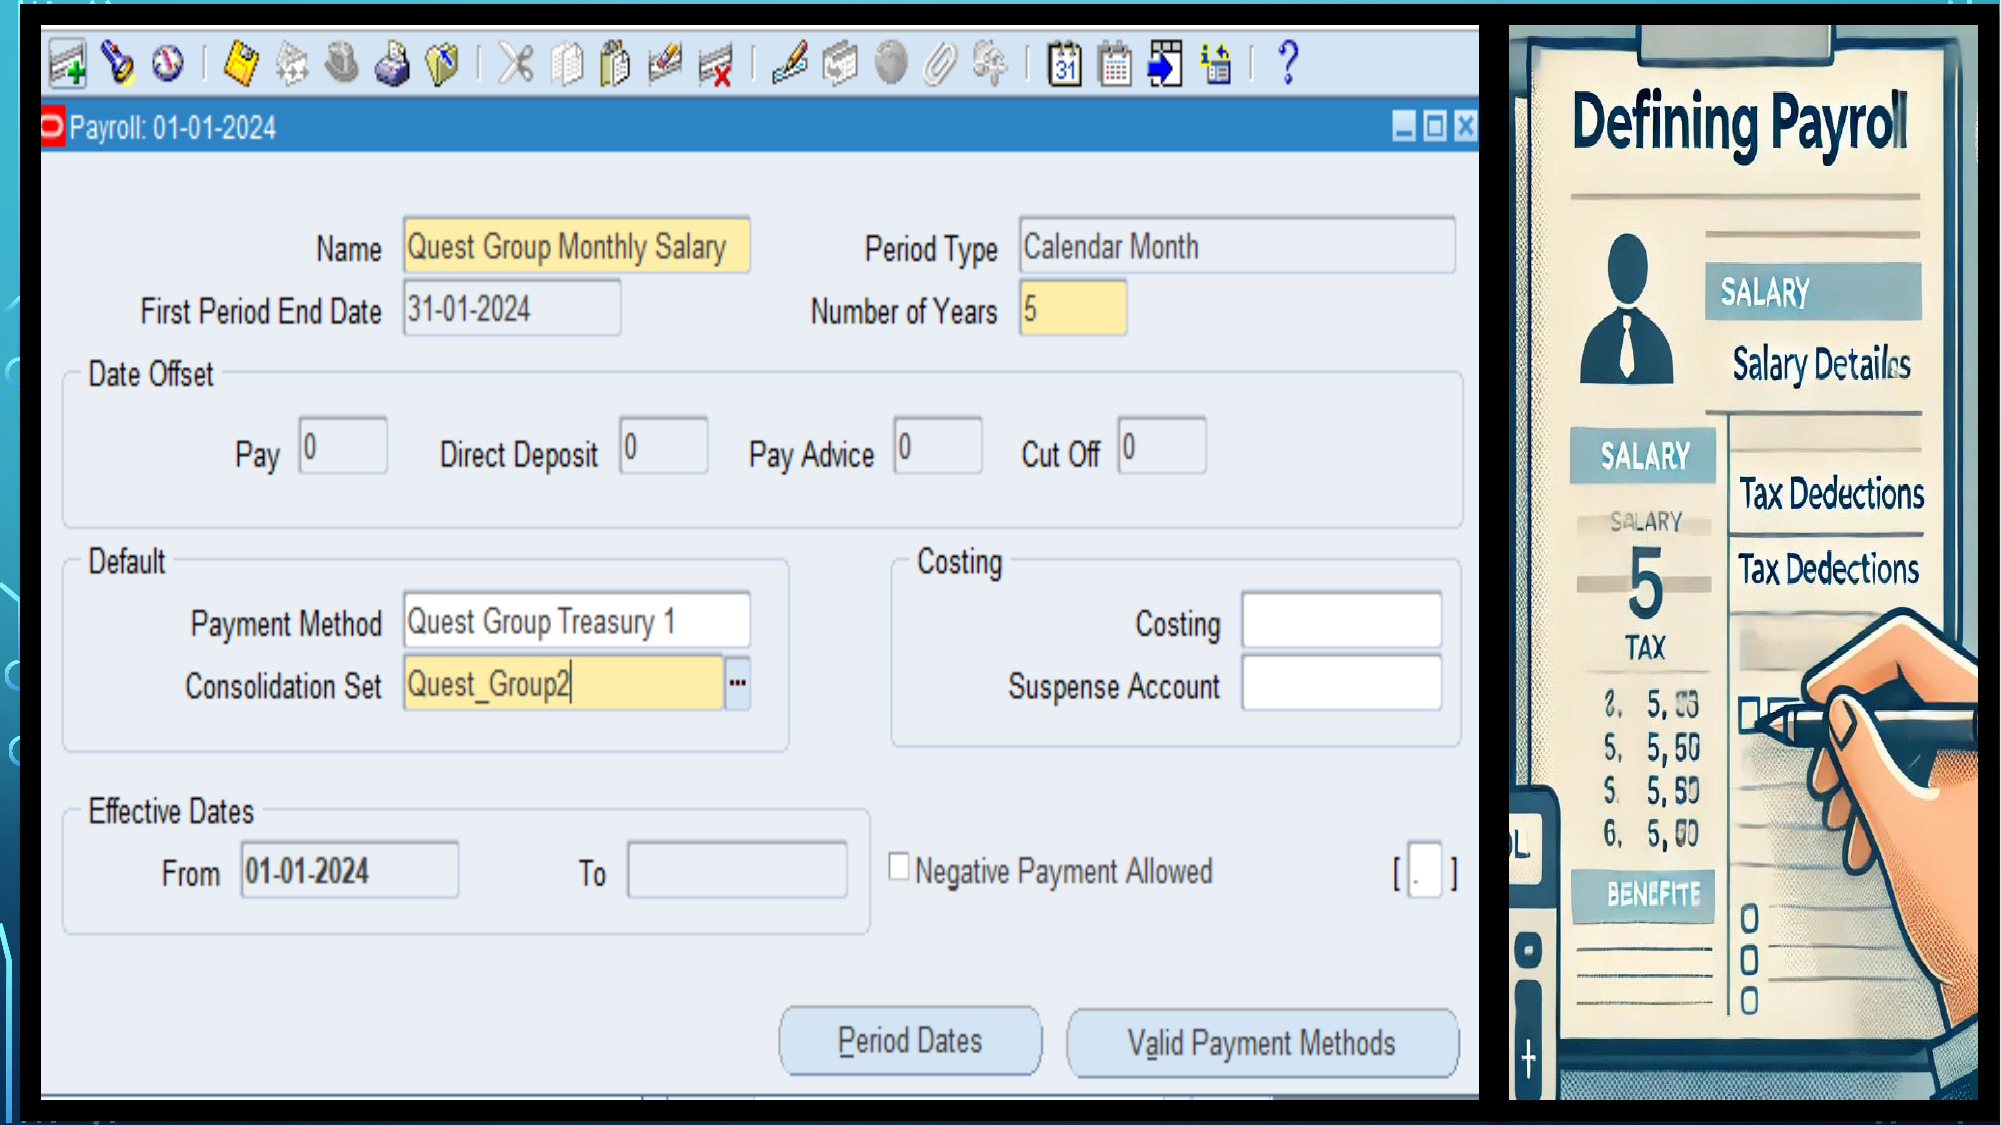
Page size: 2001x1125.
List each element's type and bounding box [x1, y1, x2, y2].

picture [41, 24, 1480, 1100]
list [1508, 24, 1979, 1100]
